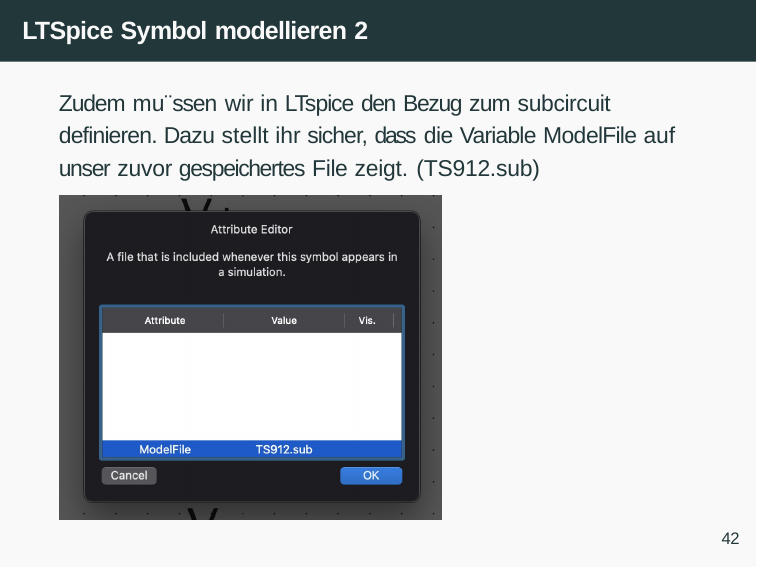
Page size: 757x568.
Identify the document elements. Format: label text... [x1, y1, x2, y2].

slide_number 42 [715, 530, 748, 568]
picture [58, 195, 442, 521]
text_box Zudem mu¨ssen wir in LTspice den Bezug zum subcircuit definieren. Dazu stellt ihr sicher, dass die Variable ModelFile auf unser zuvor gespeichertes File zeigt. (TS912.sub) [56, 81, 699, 181]
title LTSpice Symbol modellieren 2 [20, 12, 371, 110]
